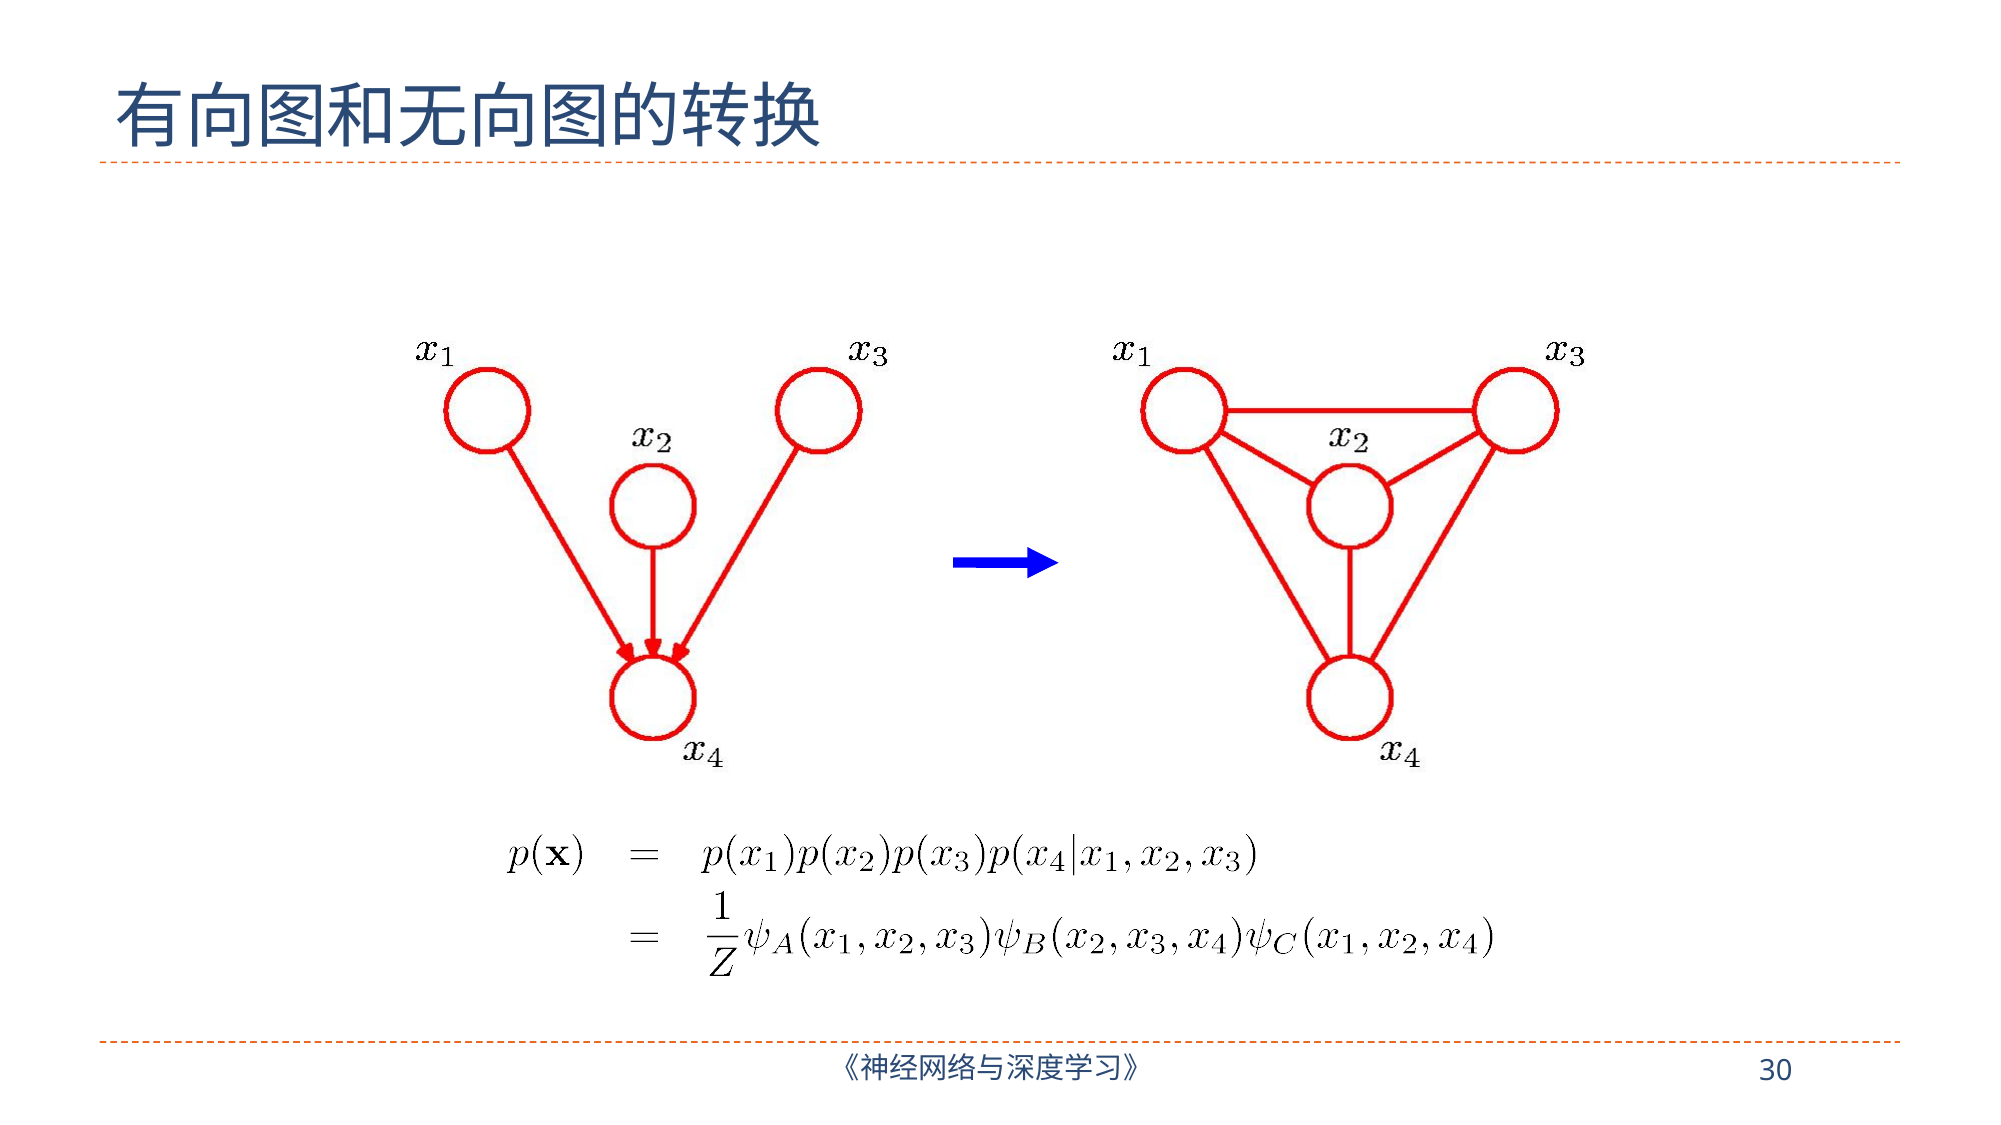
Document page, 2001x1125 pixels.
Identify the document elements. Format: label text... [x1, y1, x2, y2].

picture [408, 340, 893, 774]
picture [503, 832, 1495, 980]
picture [1105, 340, 1589, 774]
title 有向图和无向图的转换 [99, 24, 1900, 164]
